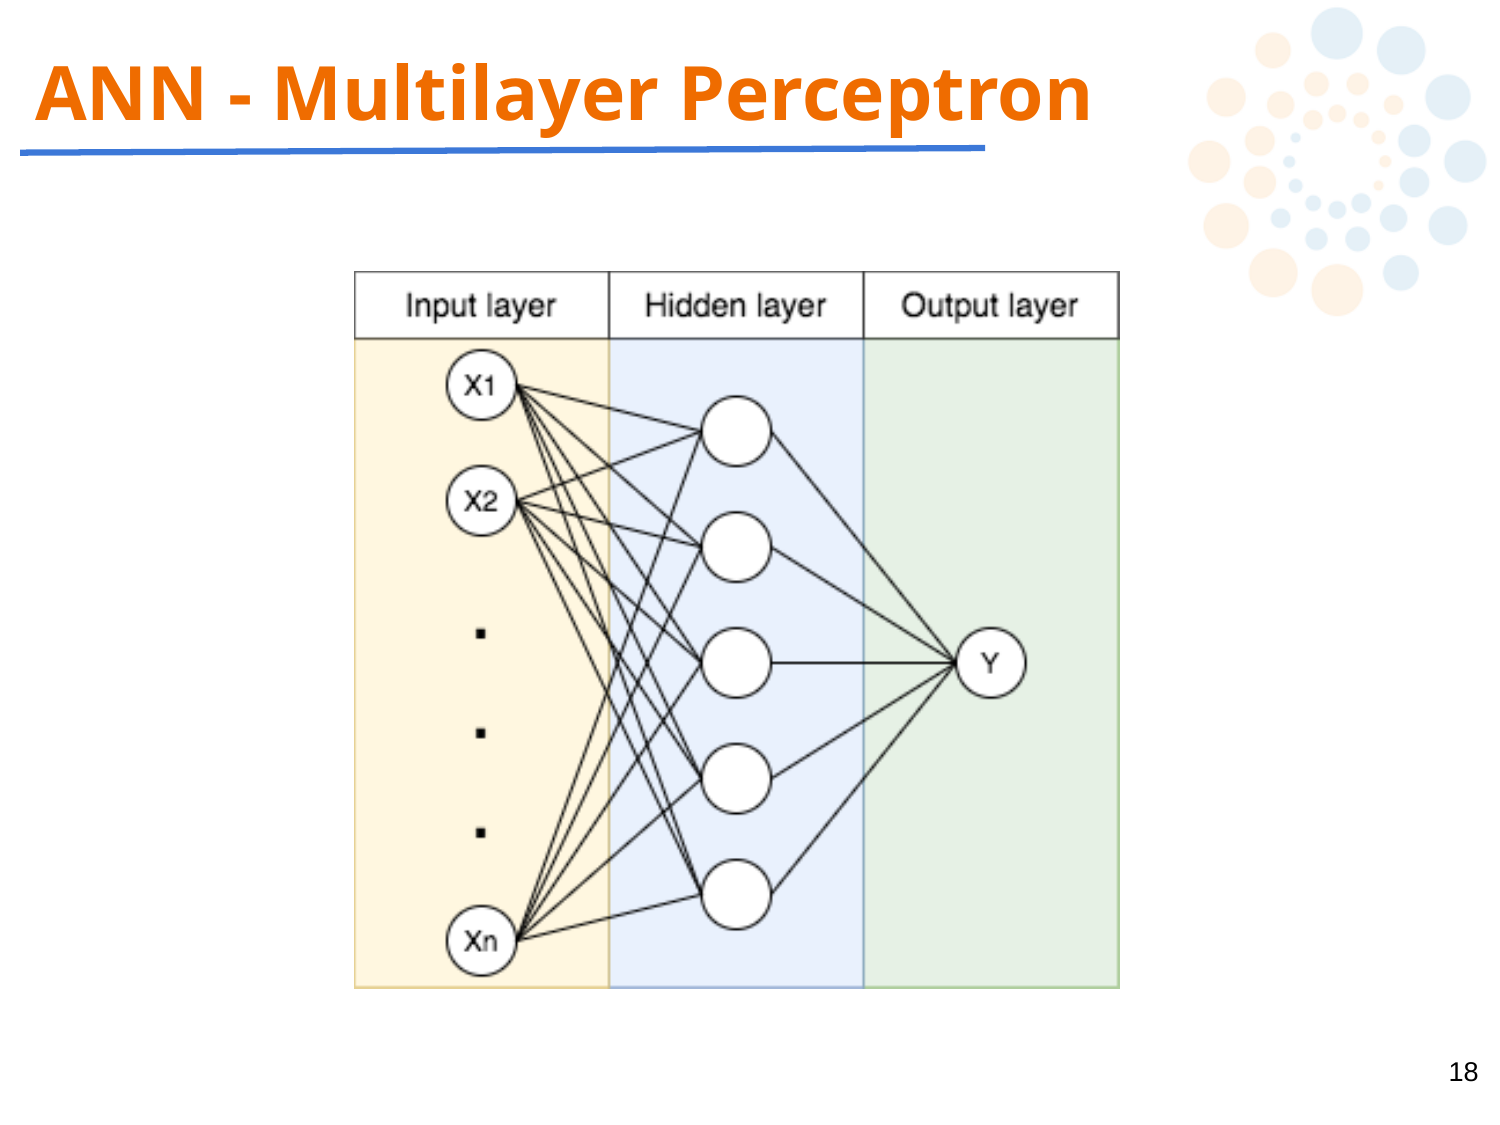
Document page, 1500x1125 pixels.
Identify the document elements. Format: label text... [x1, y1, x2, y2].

picture [1174, 0, 1500, 326]
text_box 18 [1403, 1038, 1494, 1125]
picture [353, 271, 1121, 990]
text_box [19, 147, 986, 153]
title ANN - Multilayer Perceptron [20, 27, 1169, 153]
